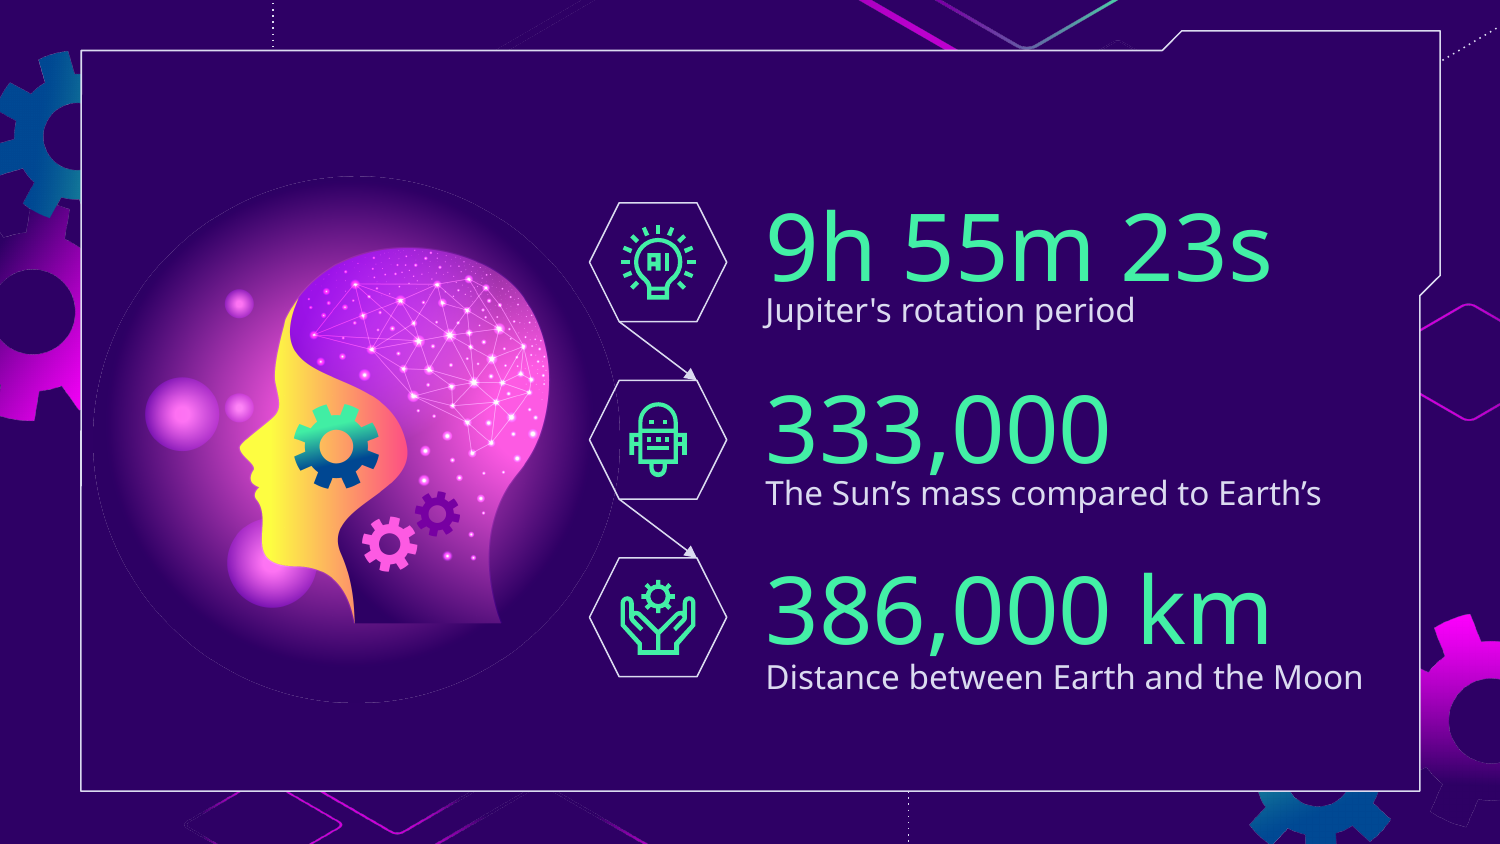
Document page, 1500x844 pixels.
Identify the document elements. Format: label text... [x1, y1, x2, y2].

text_box [589, 563, 727, 677]
subtitle Distance between Earth and the Moon [750, 635, 1383, 696]
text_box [620, 579, 696, 656]
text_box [618, 498, 698, 559]
text_box [589, 202, 727, 321]
title 386,000 km [750, 535, 1383, 635]
picture [93, 176, 620, 703]
picture [0, 25, 146, 434]
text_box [629, 401, 688, 478]
title 333,000 [750, 354, 1383, 451]
text_box [589, 386, 727, 498]
subtitle Jupiter's rotation period [750, 267, 1383, 328]
subtitle The Sun’s mass compared to Earth’s [750, 451, 1383, 512]
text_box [618, 321, 698, 381]
title 9h 55m 23s [750, 172, 1383, 267]
picture [416, 0, 1339, 49]
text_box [620, 224, 696, 300]
picture [88, 792, 659, 844]
picture [1208, 130, 1500, 844]
